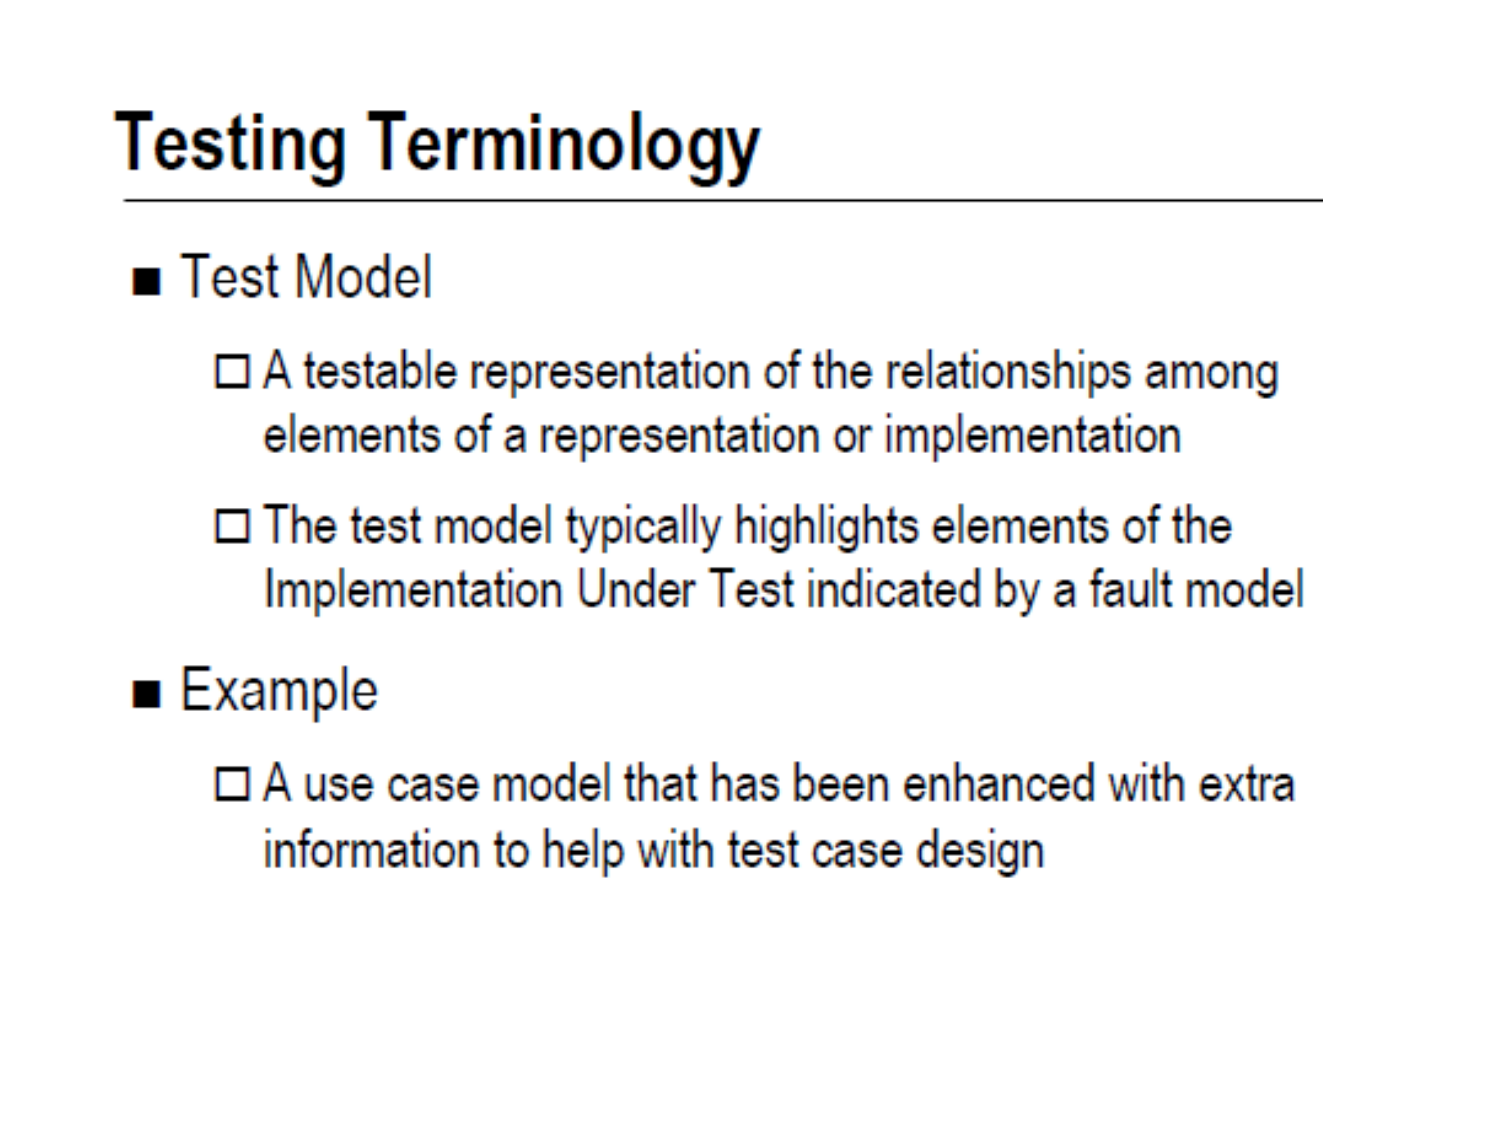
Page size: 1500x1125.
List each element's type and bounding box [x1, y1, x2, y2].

picture [87, 87, 1323, 901]
